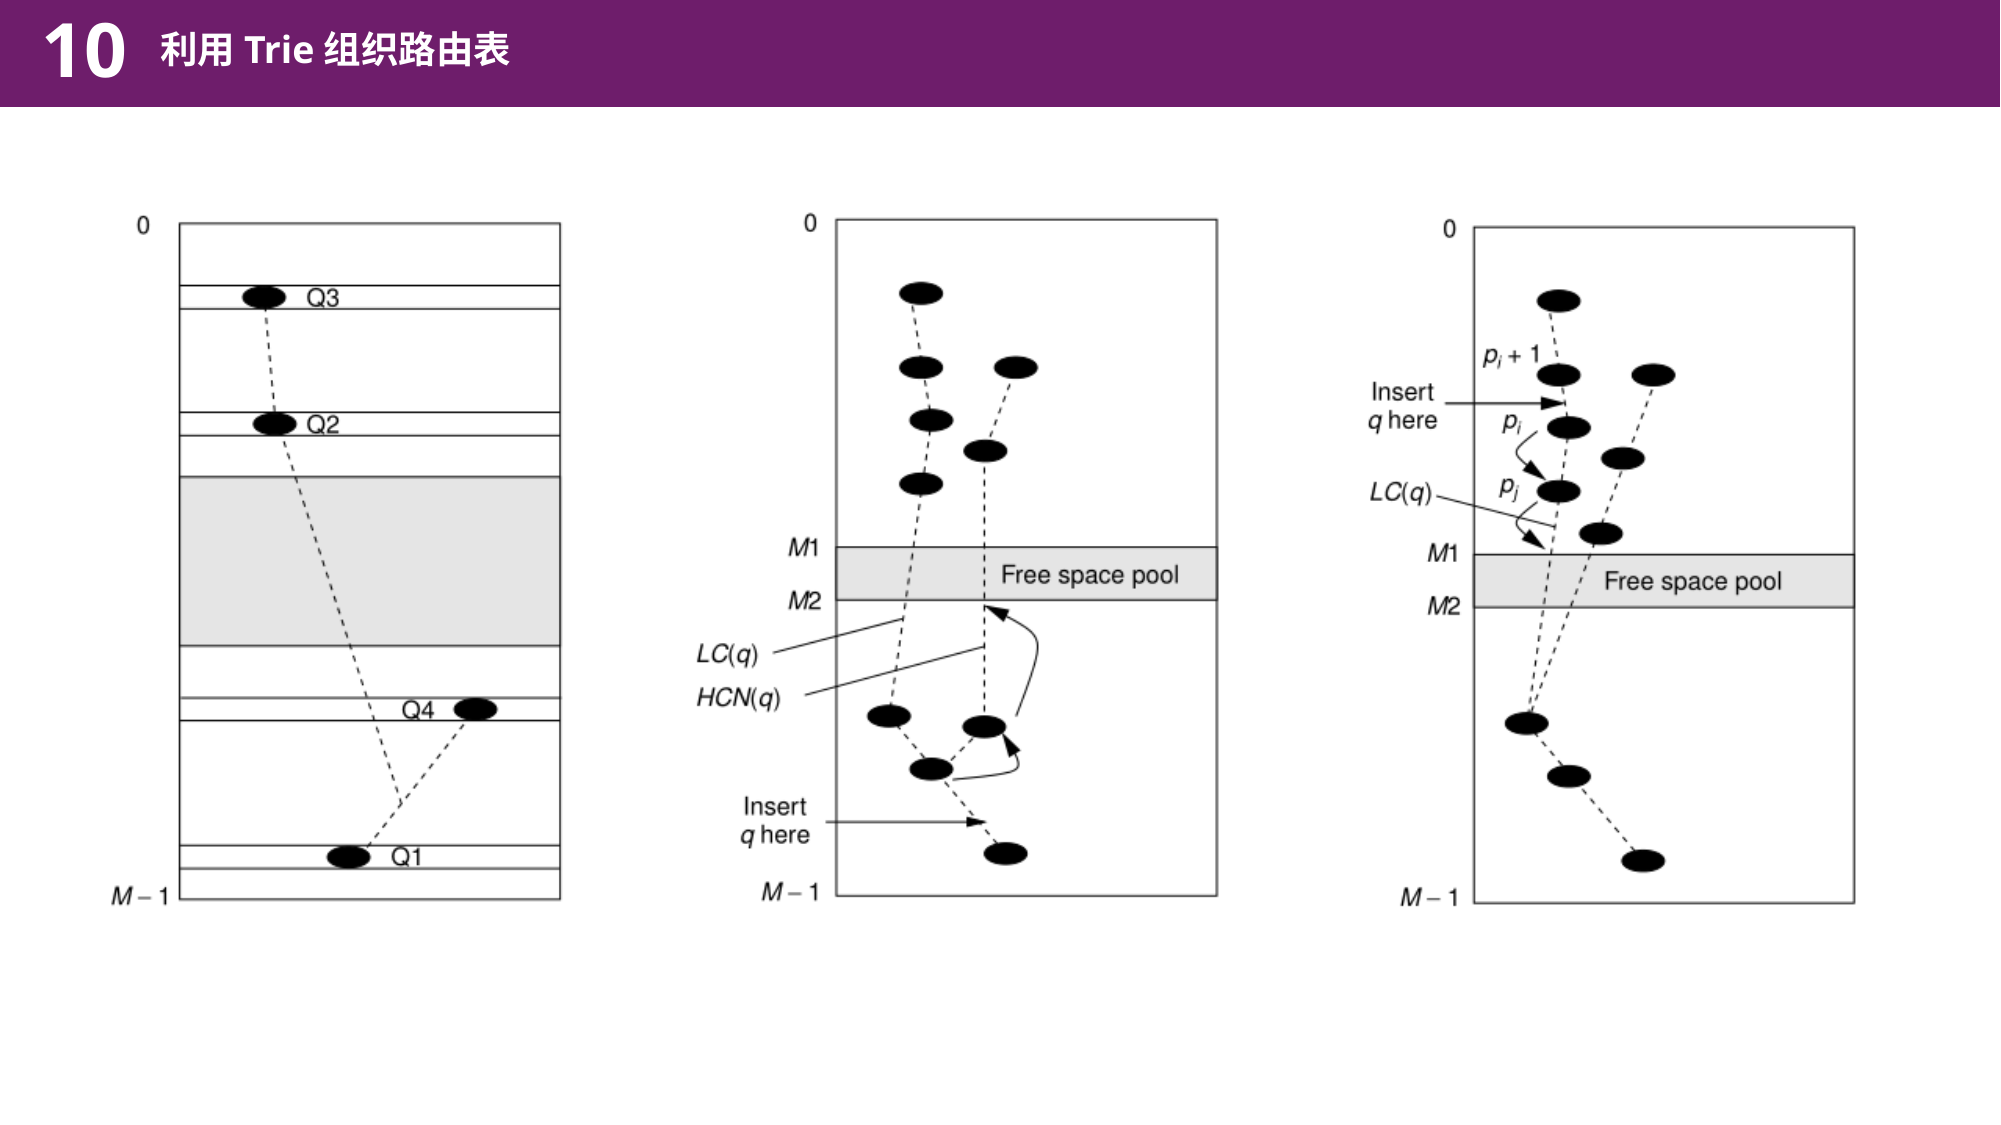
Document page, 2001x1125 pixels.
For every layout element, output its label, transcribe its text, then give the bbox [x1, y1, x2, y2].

picture [1341, 199, 1876, 926]
picture [107, 199, 583, 926]
list 10 [26, 13, 146, 93]
list 利用Trie组织路由表 [146, 23, 772, 84]
picture [688, 199, 1236, 916]
